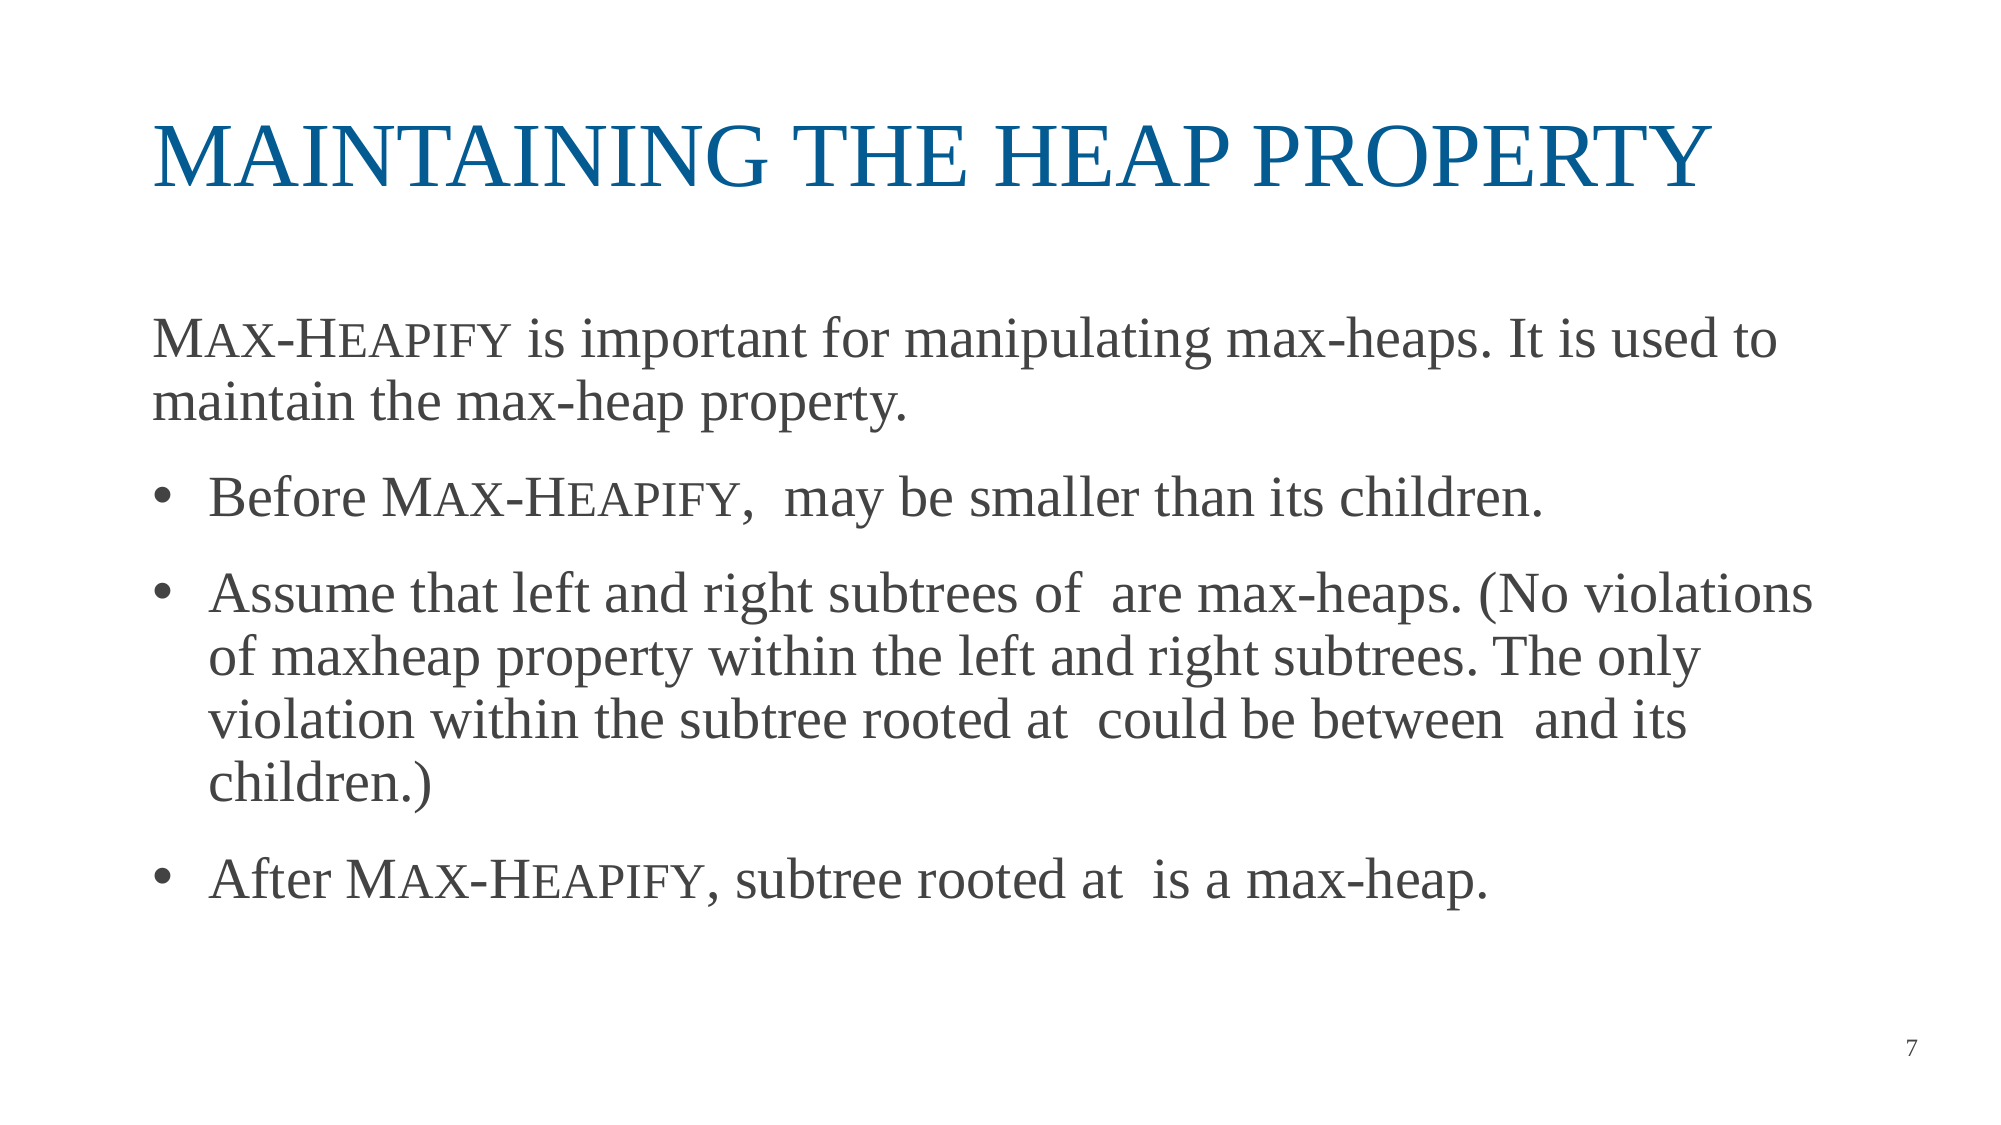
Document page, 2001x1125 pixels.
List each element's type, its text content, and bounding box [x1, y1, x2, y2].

title MAINTAINING THE HEAP PROPERTY [137, 48, 1863, 266]
slide_number 7 [1483, 1016, 1934, 1077]
